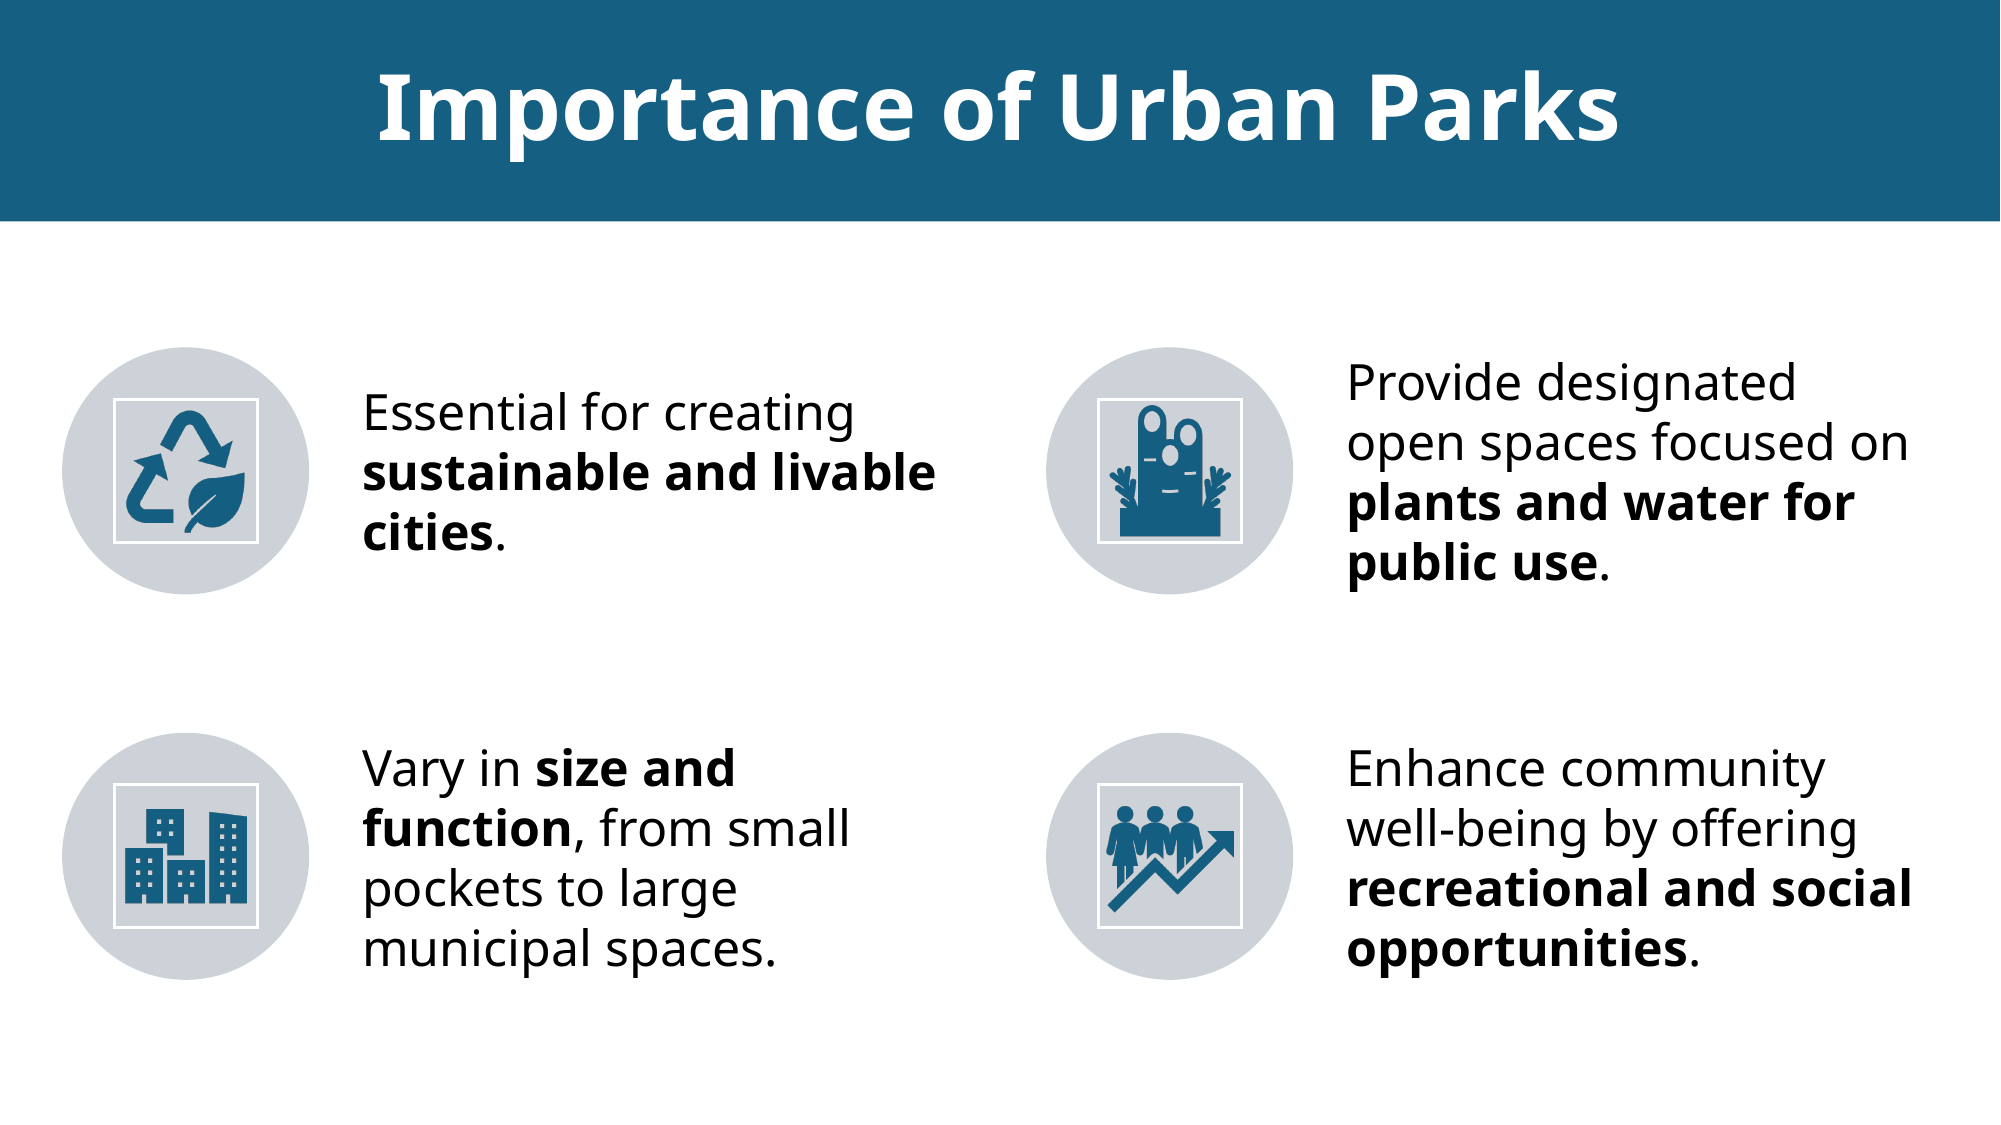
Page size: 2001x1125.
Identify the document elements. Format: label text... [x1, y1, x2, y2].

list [49, 256, 1942, 1071]
title Importance of Urban Parks [0, 0, 2000, 222]
